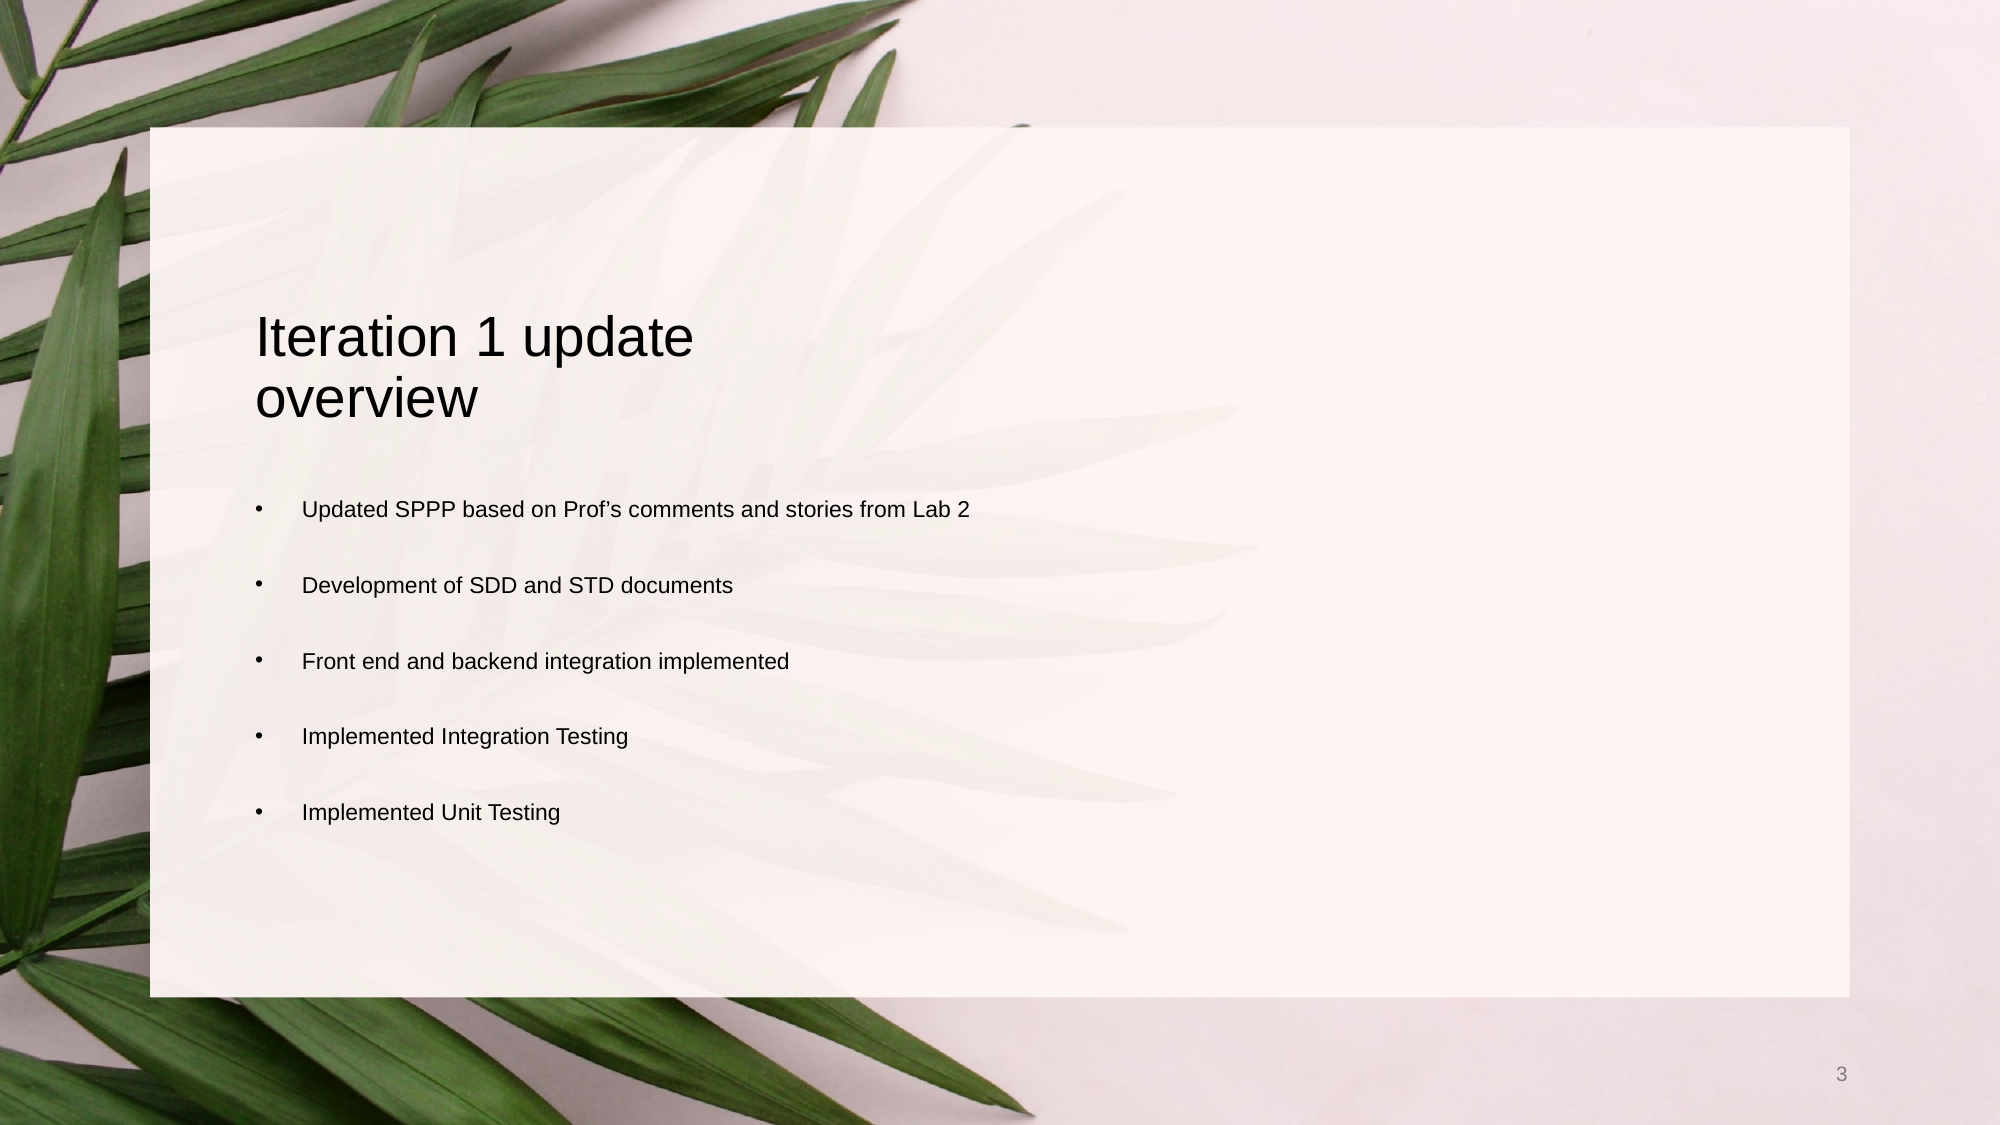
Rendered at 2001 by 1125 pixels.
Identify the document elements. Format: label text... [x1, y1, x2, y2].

slide_number ‹#› [1412, 1042, 1863, 1103]
list Updated SPPP based on Prof’s comments and stories from Lab 2 Development of SDD and STD documents Front end and backend integration implemented Implemented Integration Testing Implemented Unit Testing [240, 459, 1083, 924]
picture [0, 0, 2000, 1125]
title Iteration 1 update overview [240, 299, 911, 438]
